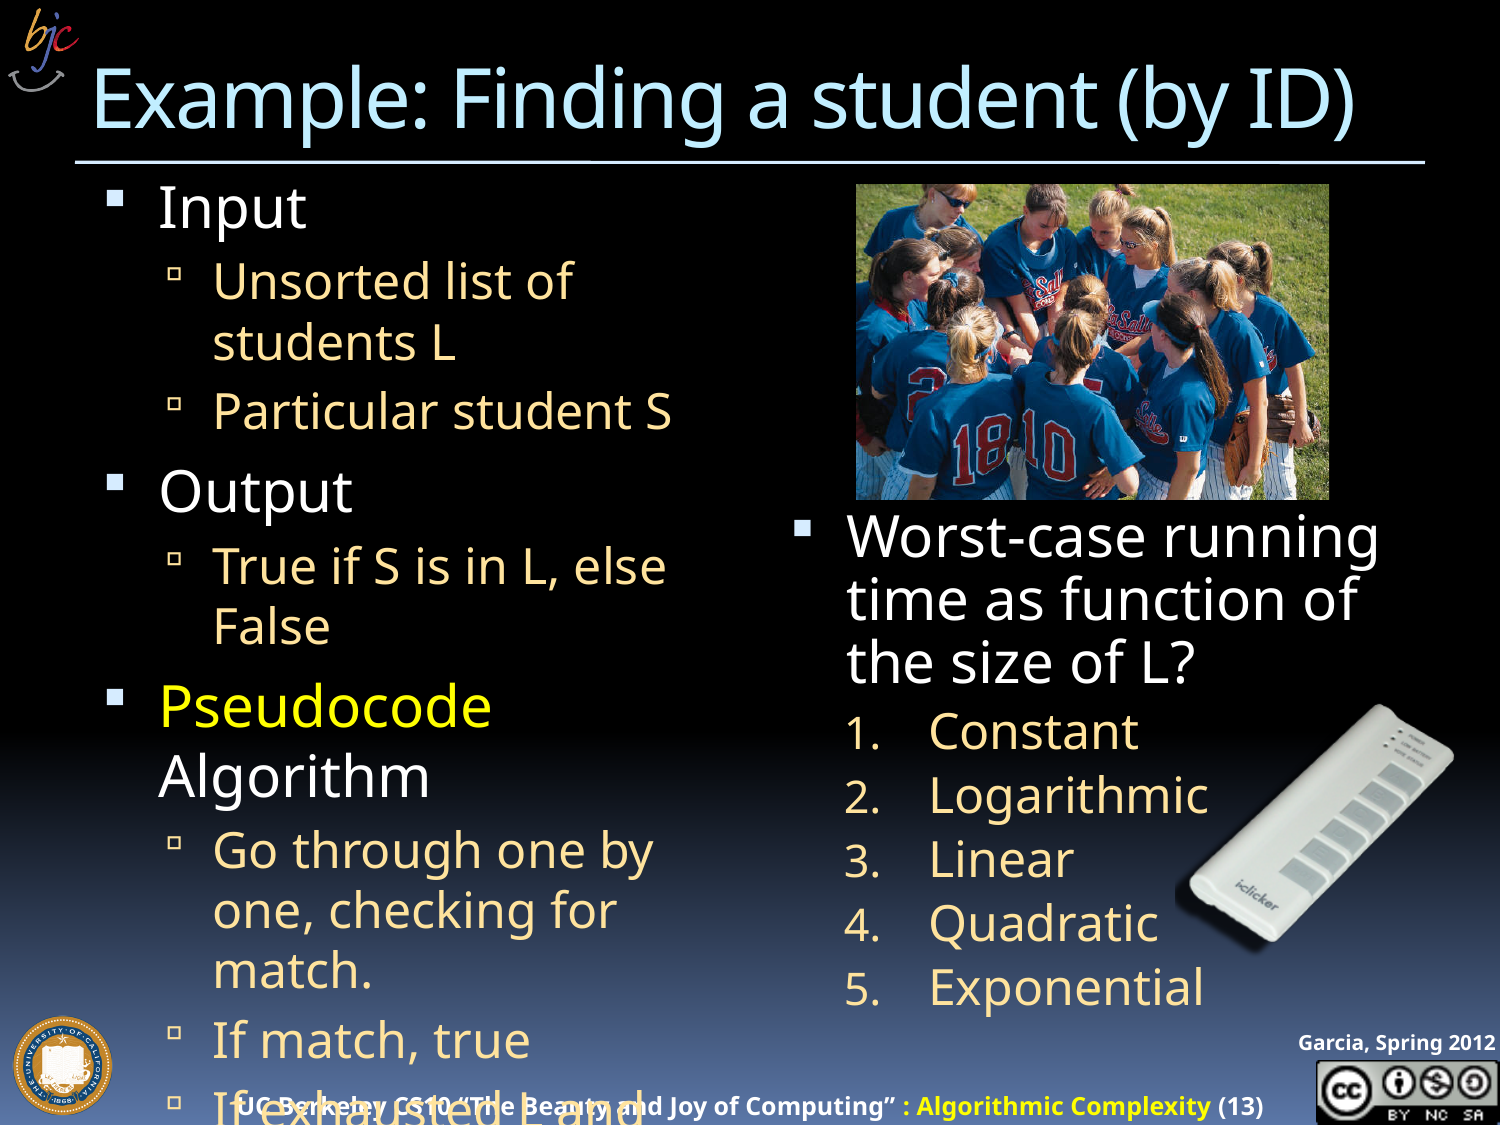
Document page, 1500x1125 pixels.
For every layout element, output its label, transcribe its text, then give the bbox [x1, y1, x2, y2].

picture [12, 1015, 113, 1116]
list Input Unsorted list of students L Particular student S Output True if S is in L, else False Pseudocode Algorithm Go through one by one, checking for match. If match, true If exhausted L and didn’t find S, false [75, 163, 763, 1034]
picture [8, 8, 79, 92]
picture [1316, 1060, 1500, 1125]
picture [1174, 699, 1459, 959]
title Example: Finding a student (by ID) [75, 37, 1425, 163]
list Worst-case running time as function of the size of L? Constant Logarithmic Linear Quadratic Exponential [763, 499, 1427, 1034]
picture [855, 184, 1330, 501]
